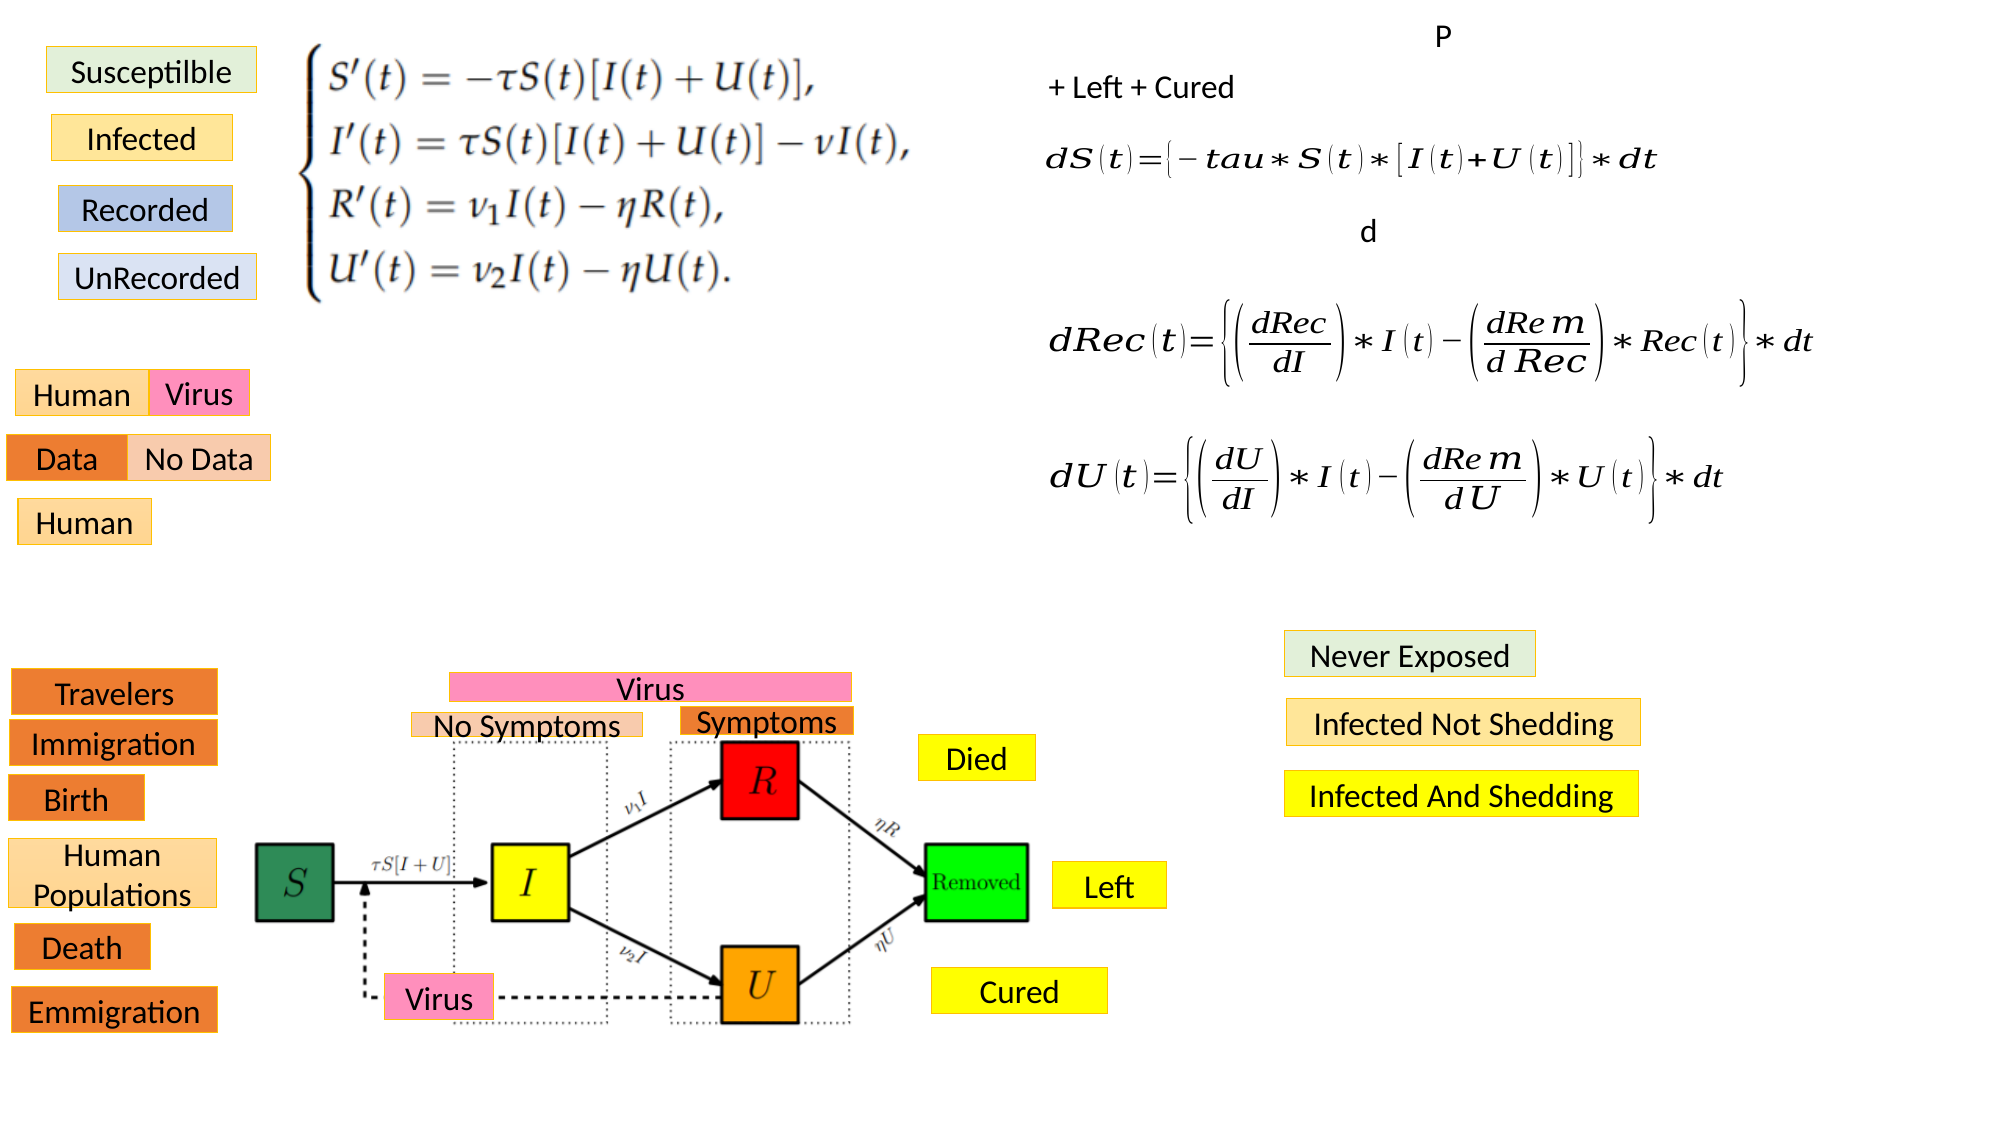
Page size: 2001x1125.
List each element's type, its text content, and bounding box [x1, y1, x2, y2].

text_box Infected [51, 114, 233, 161]
picture [263, 30, 942, 316]
text_box Left [1052, 861, 1167, 909]
text_box Virus [449, 672, 852, 701]
text_box Emmigration [11, 986, 218, 1033]
text_box Infected And Shedding [1284, 770, 1639, 817]
picture [249, 701, 1036, 1036]
text_box UnRecorded [58, 253, 257, 300]
text_box No Data [127, 434, 271, 481]
text_box Susceptilble [46, 46, 257, 93]
text_box Infected Not Shedding [1286, 698, 1641, 746]
text_box Recorded [58, 185, 233, 232]
text_box Birth [8, 774, 145, 821]
text_box Death [14, 923, 151, 970]
text_box Cured [1036, 967, 1108, 1014]
text_box Travelers [11, 668, 218, 715]
text_box Human [17, 498, 152, 545]
text_box Immigration [9, 719, 218, 766]
text_box Data [6, 434, 127, 481]
text_box Human Populations [8, 838, 217, 908]
text_box Never Exposed [1284, 630, 1536, 677]
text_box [15, 369, 250, 416]
